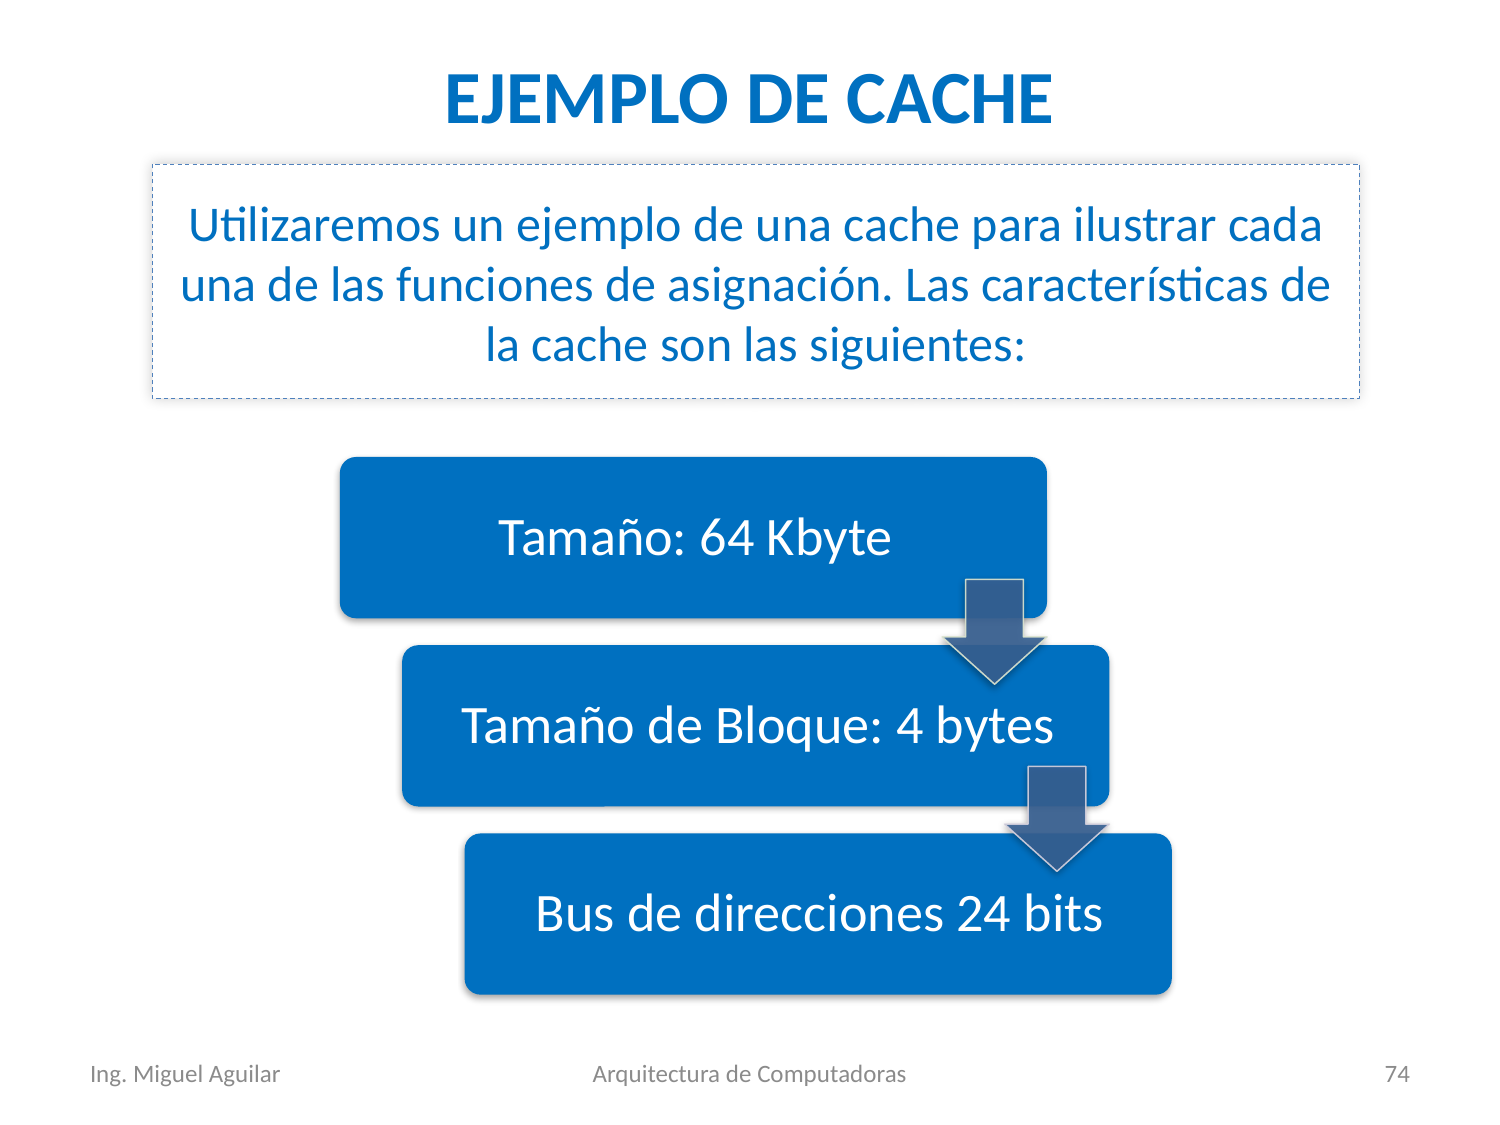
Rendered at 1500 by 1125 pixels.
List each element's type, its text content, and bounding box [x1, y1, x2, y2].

title EJEMPLO DE CACHE [75, 0, 1425, 188]
text_box 2 [1360, 167, 1364, 188]
text_box 2 [154, 160, 1355, 164]
slide_number Ing. Miguel Aguilar [75, 1042, 425, 1103]
slide_number 74 [1074, 1042, 1425, 1103]
text_box Utilizaremos un ejemplo de una cache para ilustrar cada una de las funciones de asignación. Las características de la cache son las siguientes: [150, 162, 1361, 400]
footer Arquitectura de Computadoras [512, 1042, 988, 1103]
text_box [339, 456, 1173, 995]
text_box 2 [148, 166, 152, 188]
